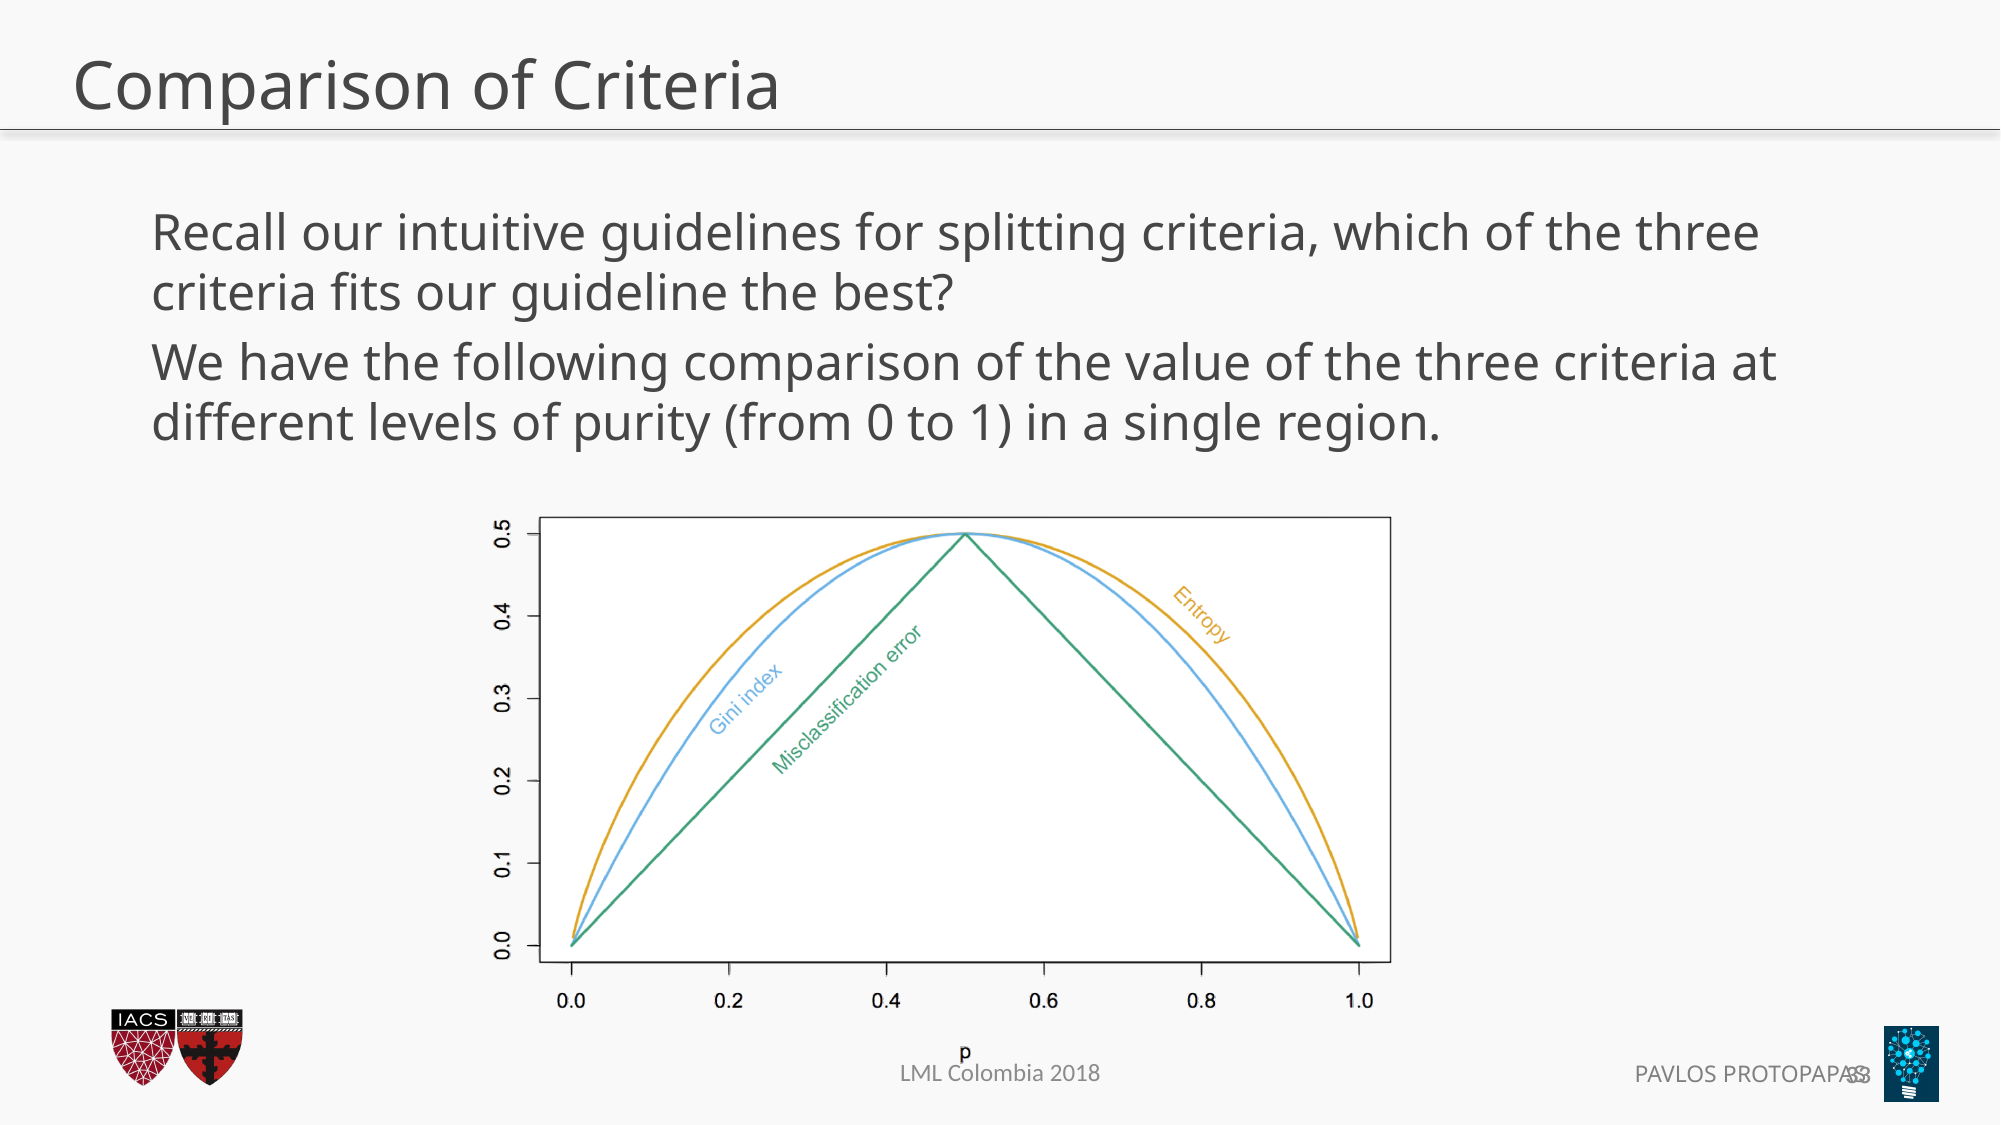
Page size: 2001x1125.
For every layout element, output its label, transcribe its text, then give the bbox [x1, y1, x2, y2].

picture [1905, 1049, 1913, 1058]
picture [109, 1009, 243, 1086]
title Comparison of Criteria [57, 35, 1943, 162]
picture [477, 492, 1422, 1080]
slide_number 33 [1419, 1043, 1886, 1104]
list Recall our intuitive guidelines for splitting criteria, which of the three criteria fits our guideline the best? We have the following comparison of the value of the three criteria at different levels of purity (from 0 to 1) in a single region. [136, 193, 1831, 540]
picture [1903, 1086, 1915, 1098]
